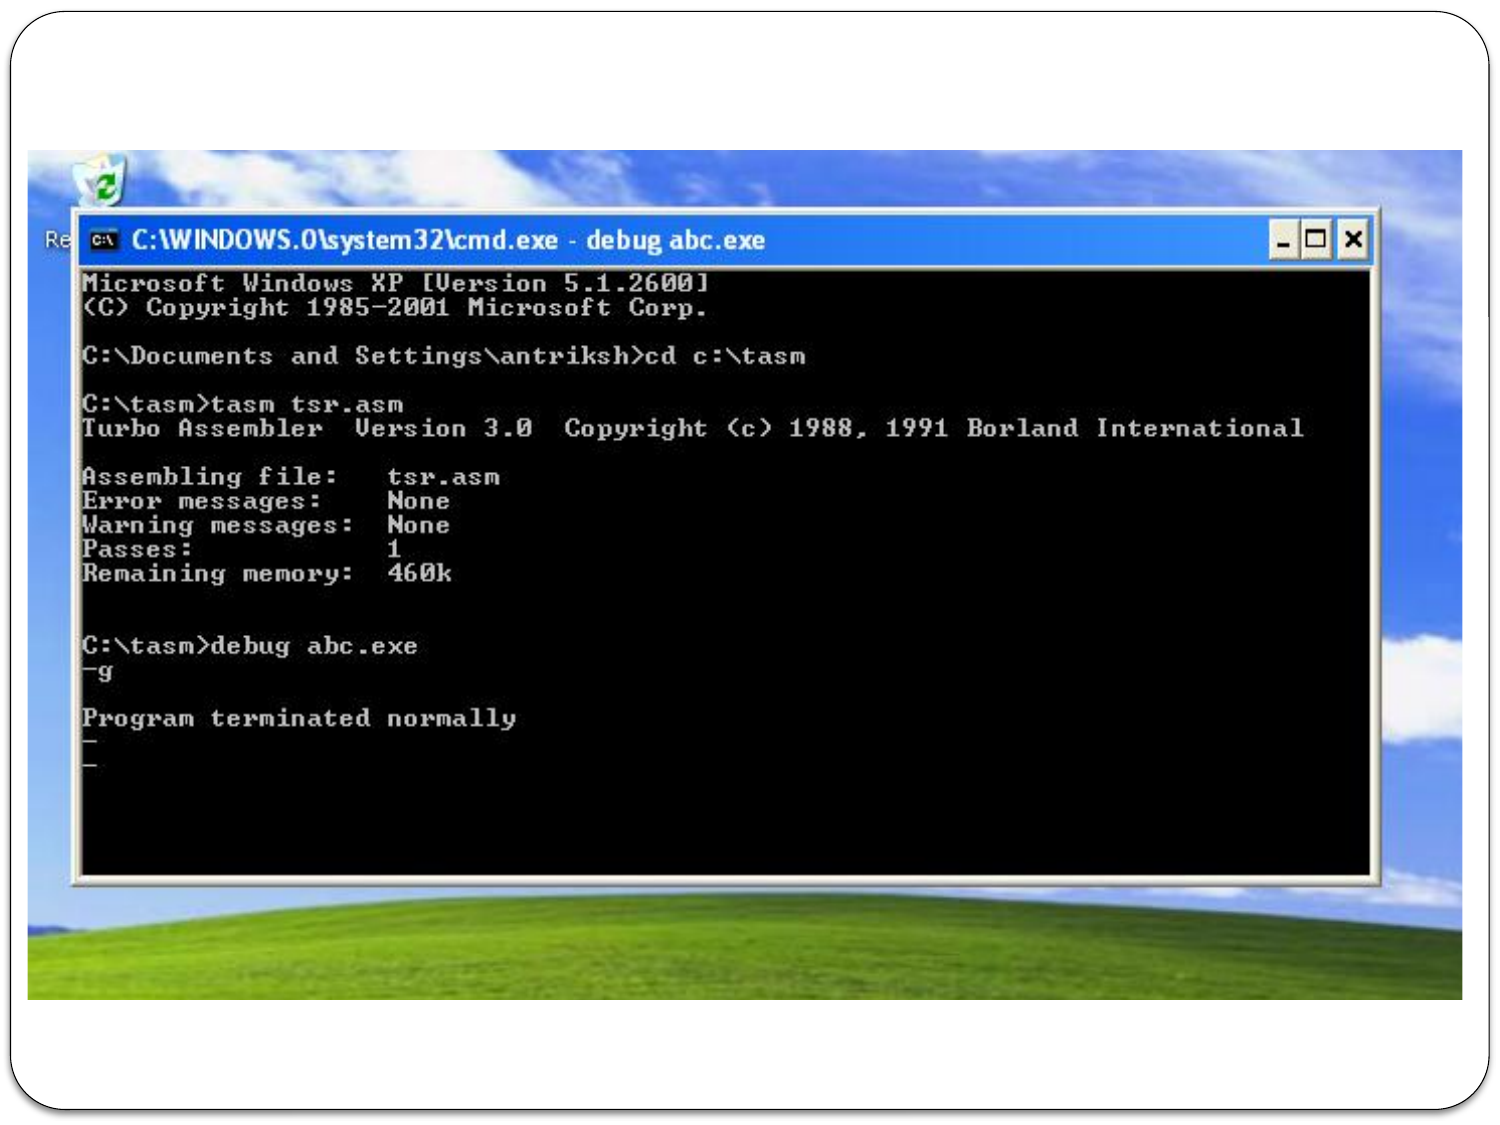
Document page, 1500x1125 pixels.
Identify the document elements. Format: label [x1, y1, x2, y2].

picture [27, 149, 1463, 1001]
